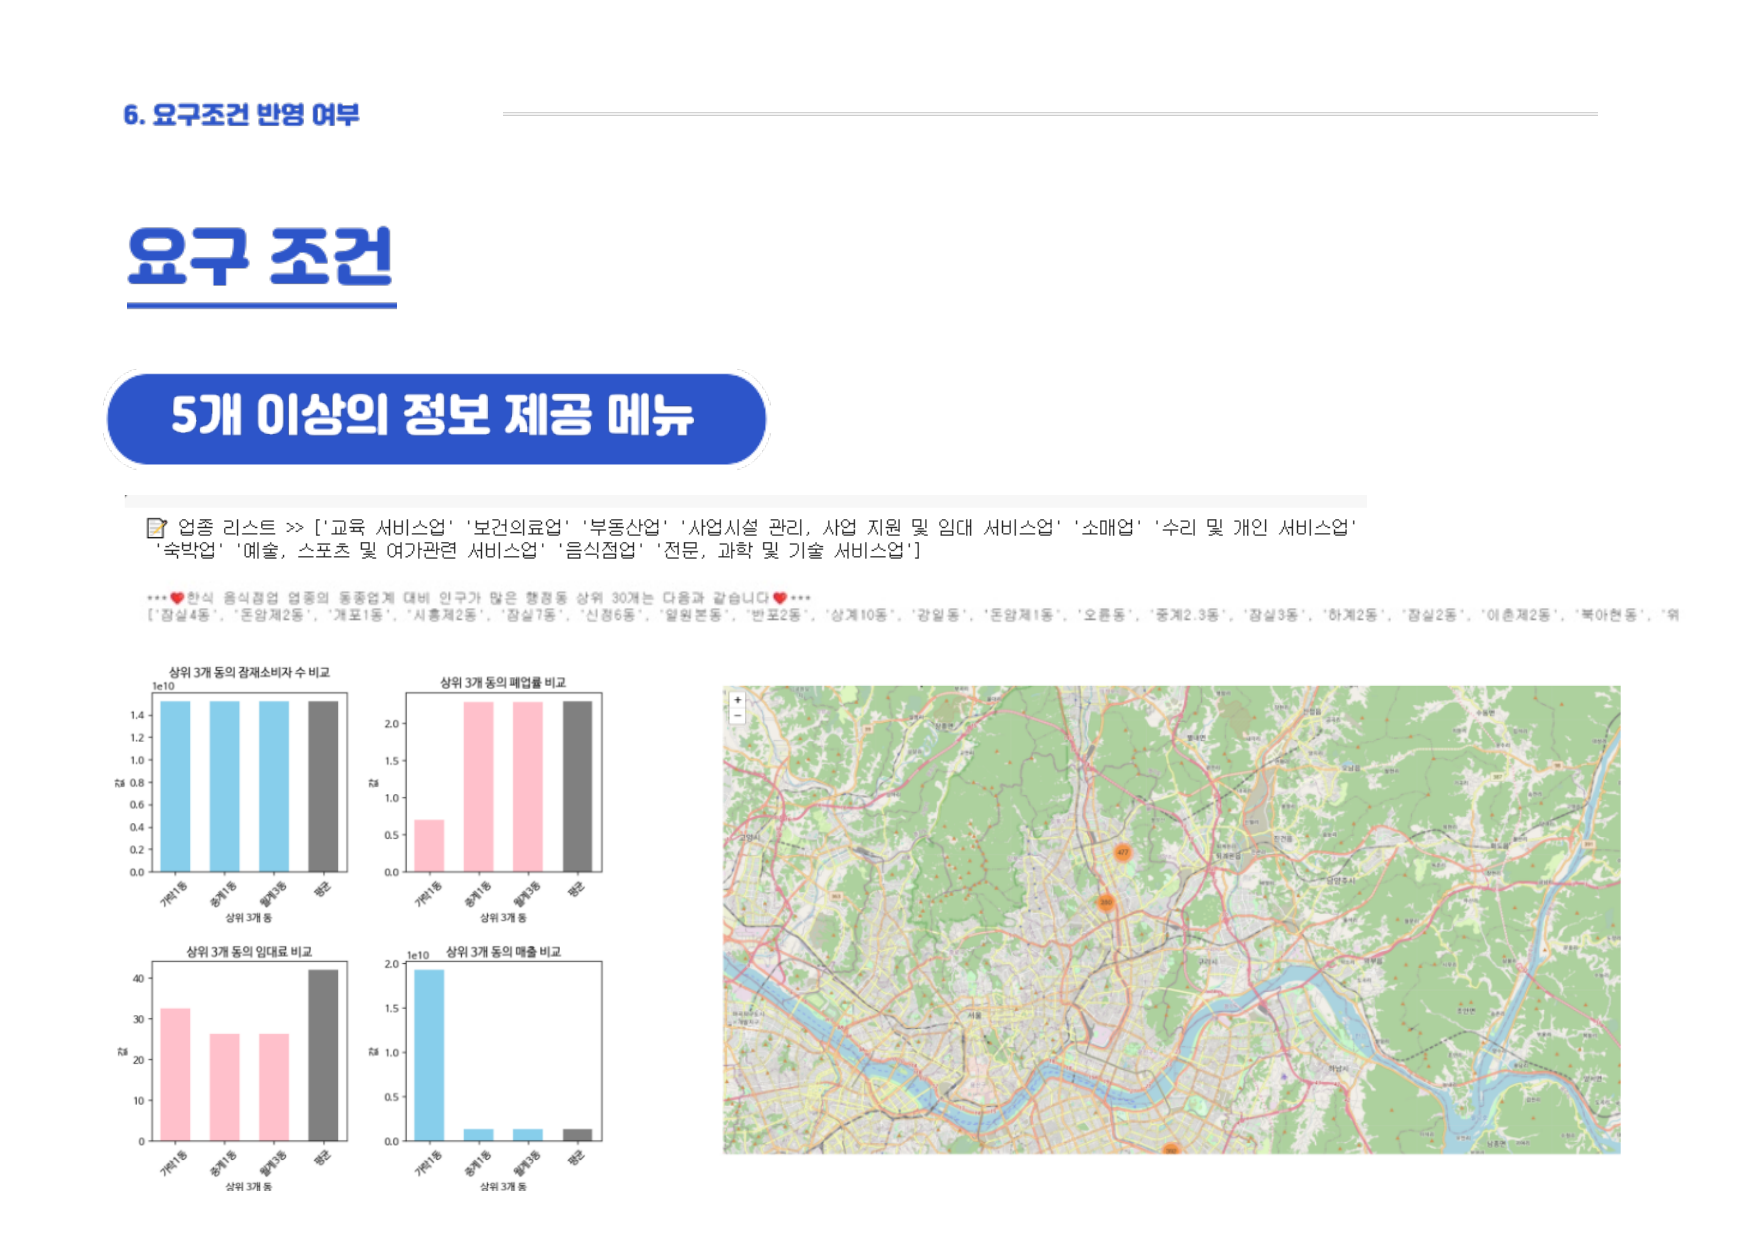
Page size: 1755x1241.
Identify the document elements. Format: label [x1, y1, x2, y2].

text_box [102, 368, 772, 471]
text_box [117, 95, 1599, 332]
picture [706, 683, 1633, 1171]
picture [102, 657, 627, 1192]
picture [75, 494, 1728, 646]
